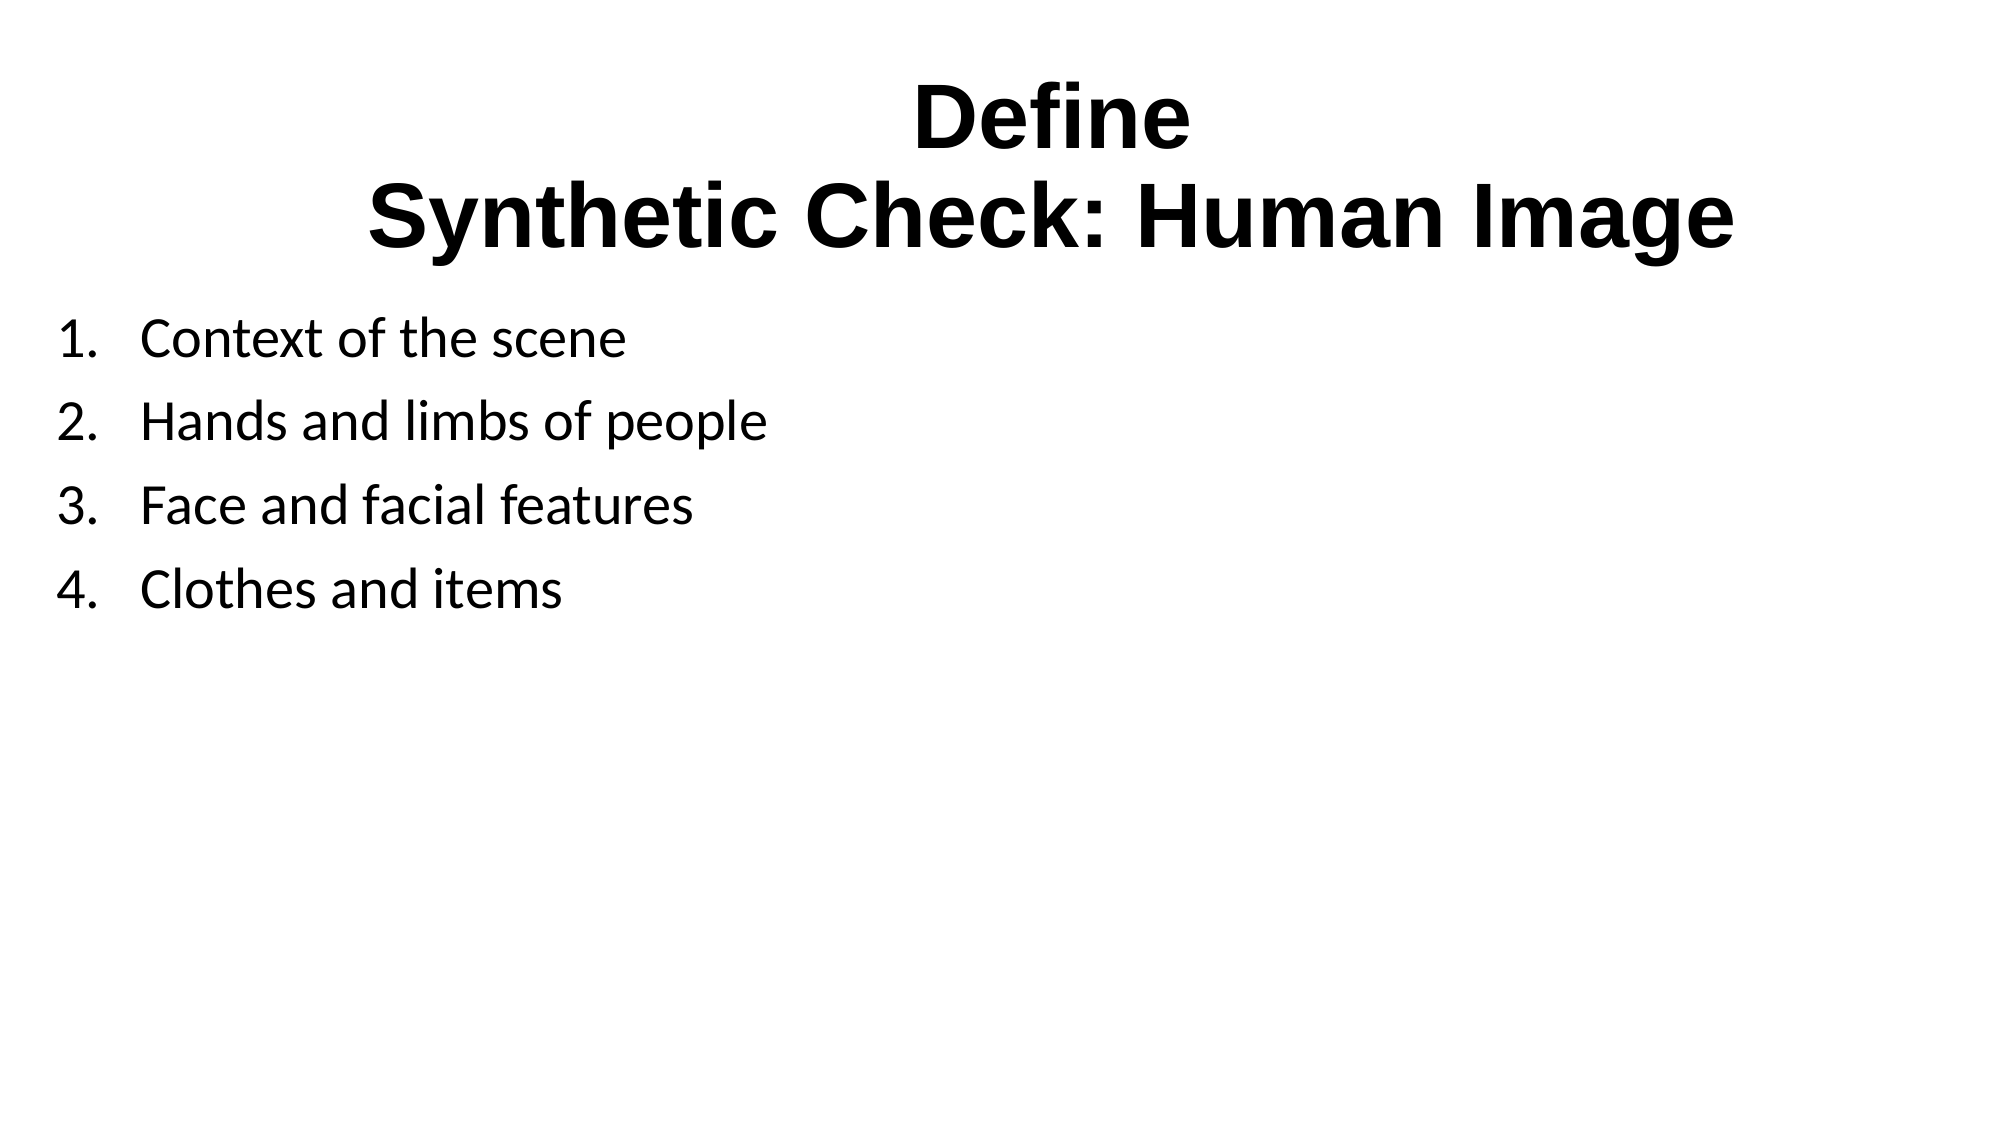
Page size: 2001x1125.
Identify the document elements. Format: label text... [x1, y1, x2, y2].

title Define Synthetic Check: Human Image [242, 59, 1863, 278]
list Context of the scene Hands and limbs of people Face and facial features Clothes and items [41, 299, 1950, 1014]
